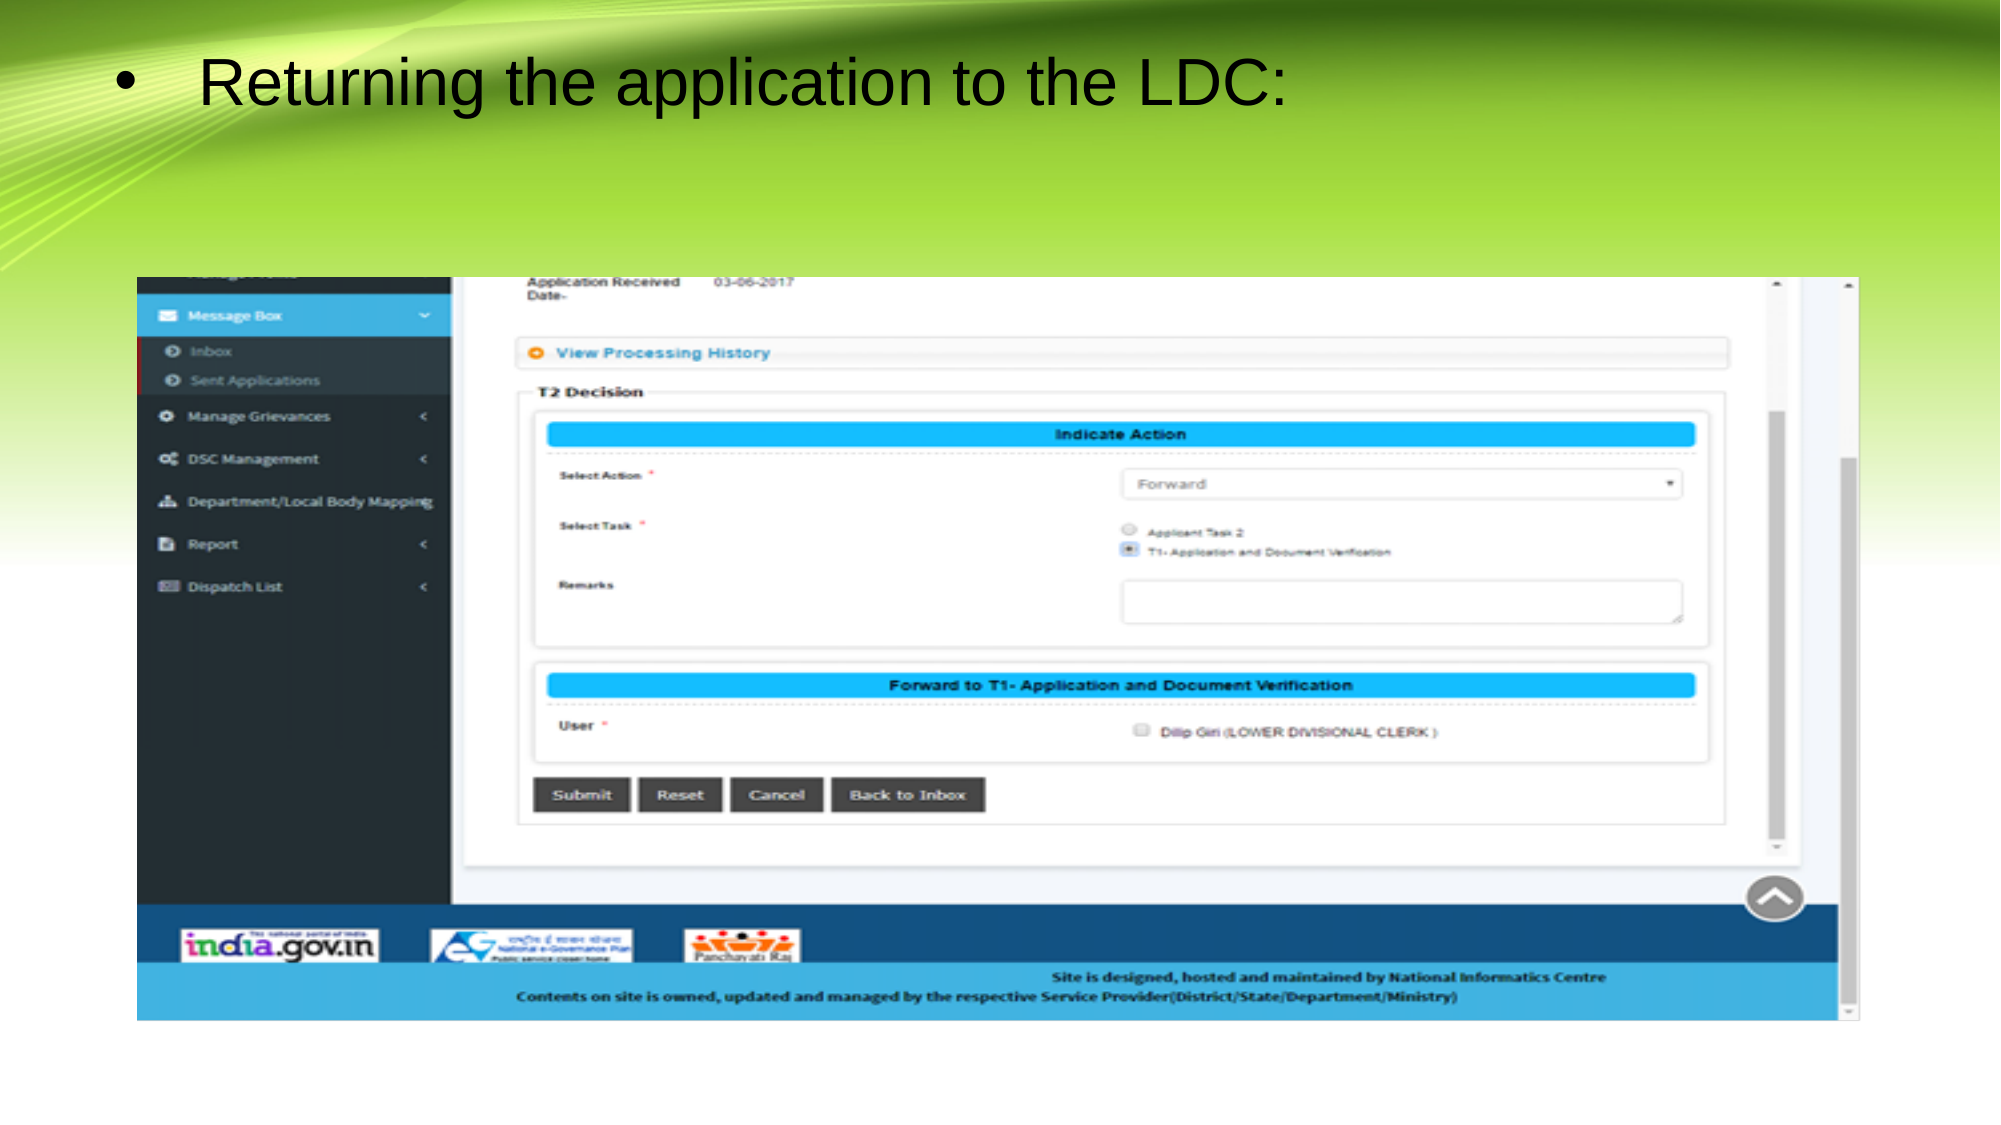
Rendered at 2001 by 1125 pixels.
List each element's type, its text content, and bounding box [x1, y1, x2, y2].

title Returning the application to the LDC: [99, 30, 1901, 127]
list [137, 277, 1863, 1023]
picture [0, 0, 2000, 1125]
